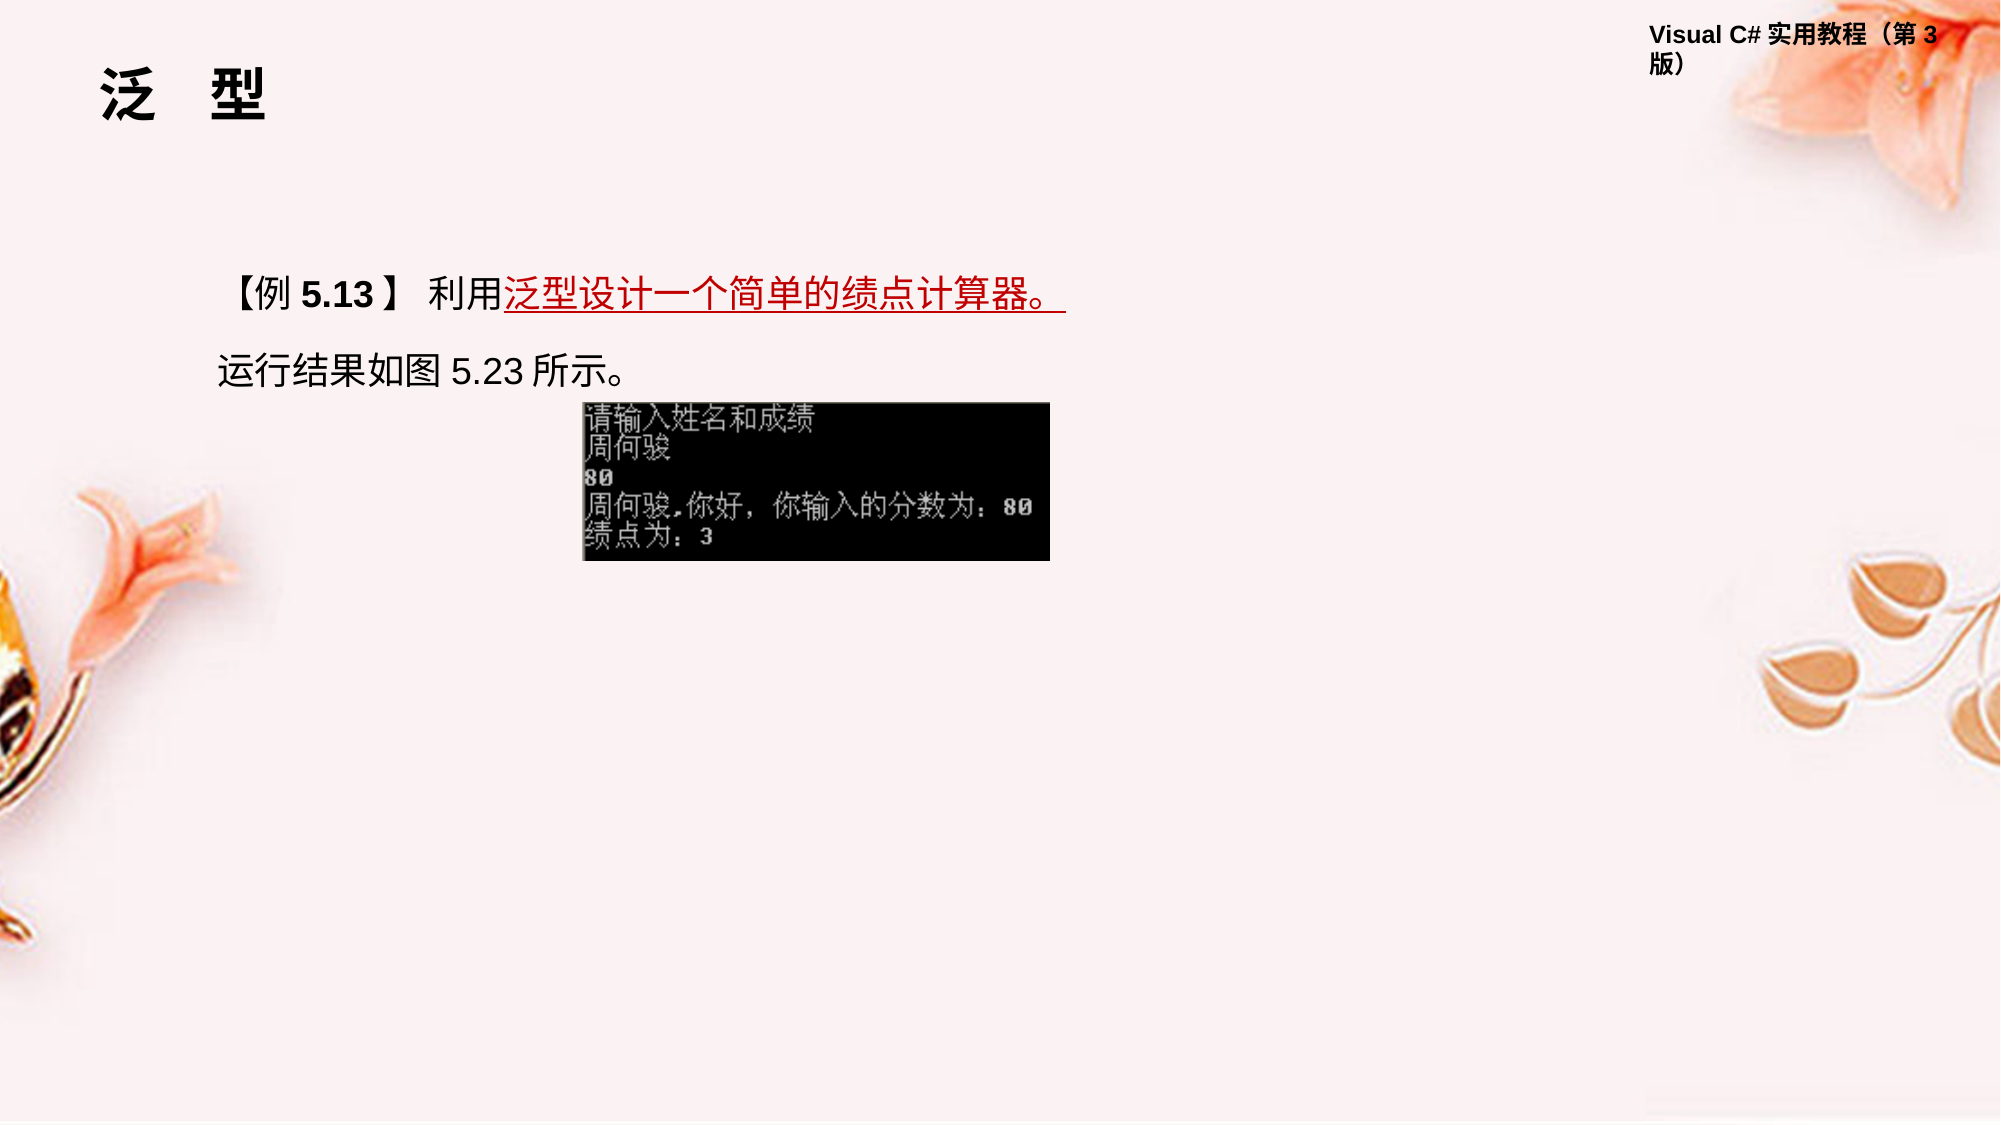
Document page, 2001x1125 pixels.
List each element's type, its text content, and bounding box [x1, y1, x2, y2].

picture [0, 0, 2001, 1125]
text_box 【例5.13】 利用泛型设计一个简单的绩点计算器。 运行结果如图5.23所示。 [202, 235, 1345, 400]
text_box 泛 型 [83, 58, 895, 136]
